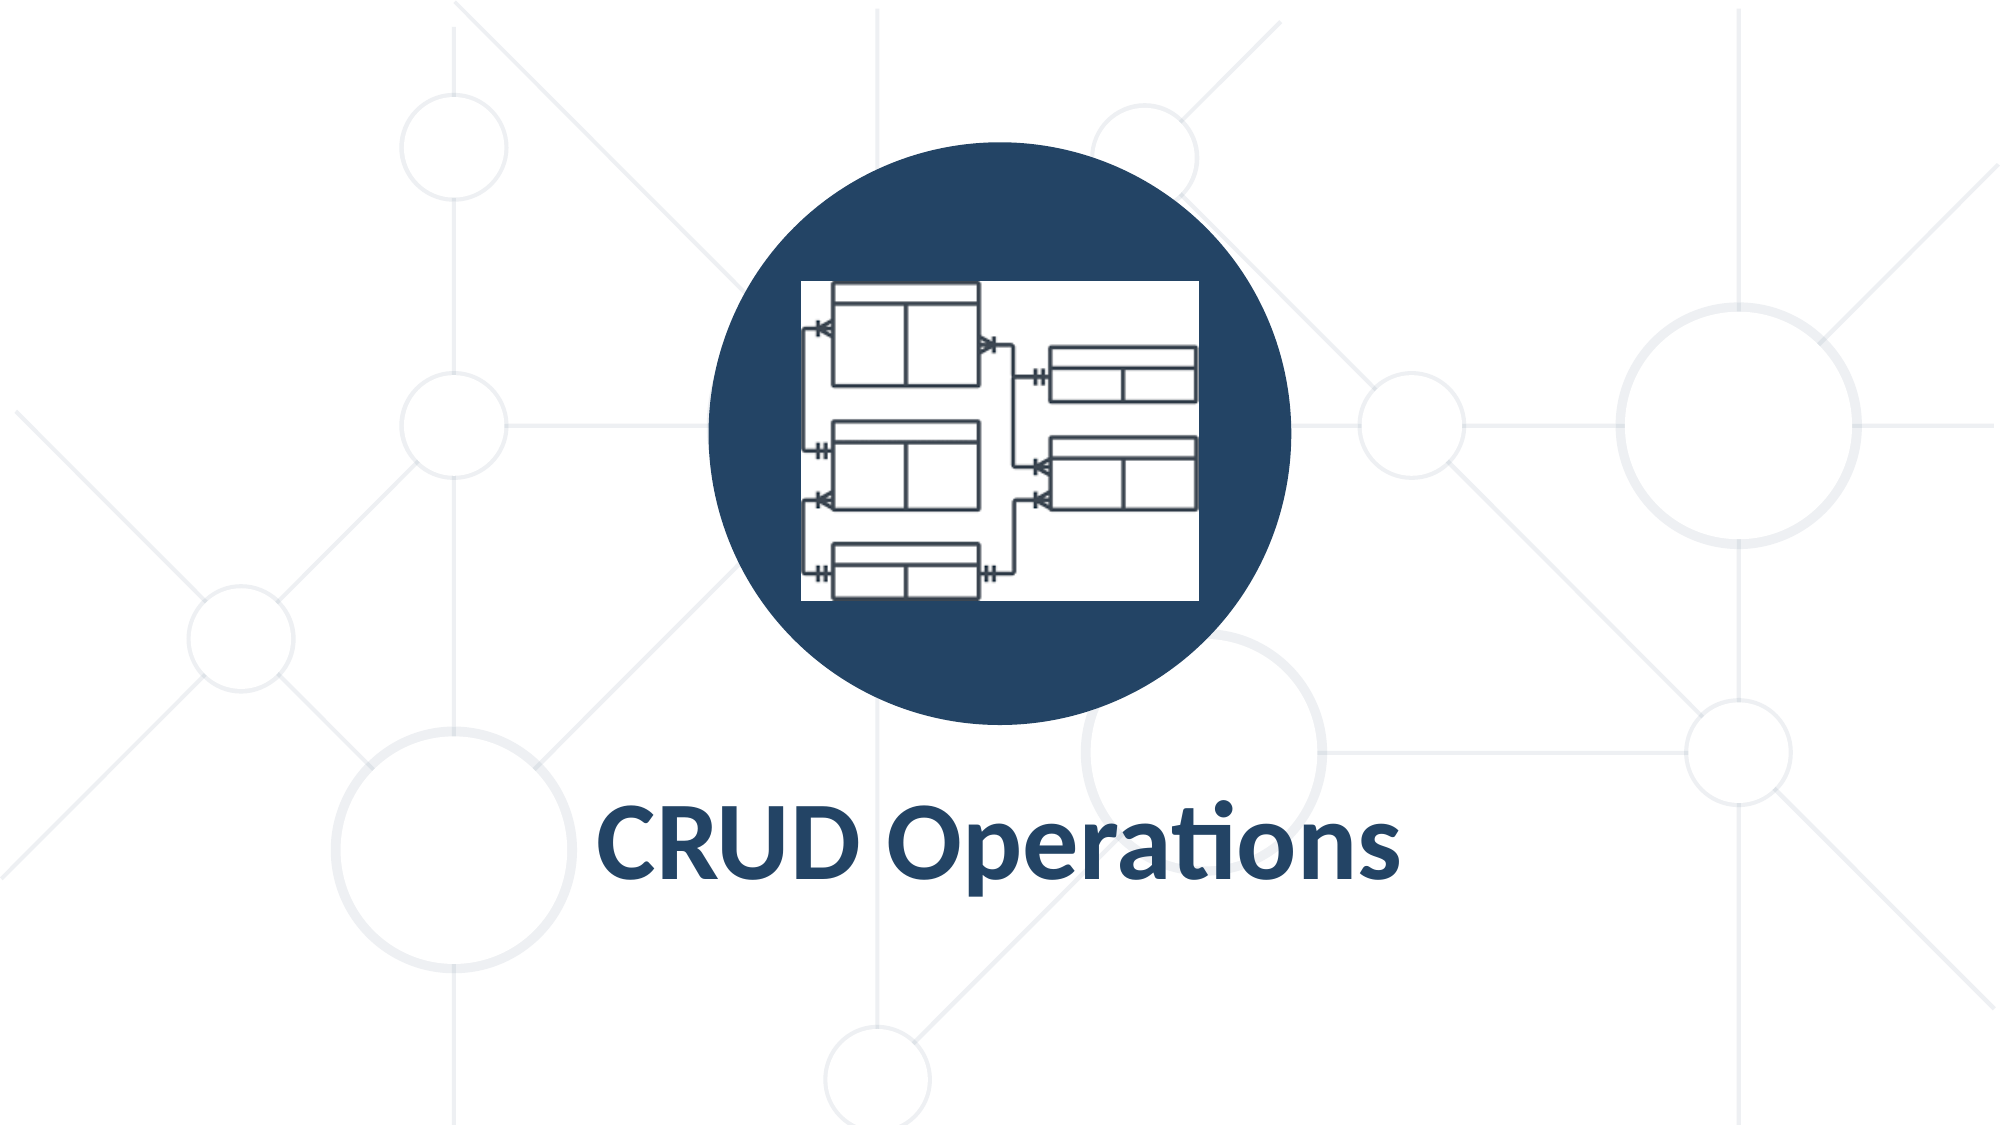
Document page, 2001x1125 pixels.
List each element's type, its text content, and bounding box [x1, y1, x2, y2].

picture [801, 281, 1199, 601]
title CRUD Operations [100, 771, 1900, 898]
